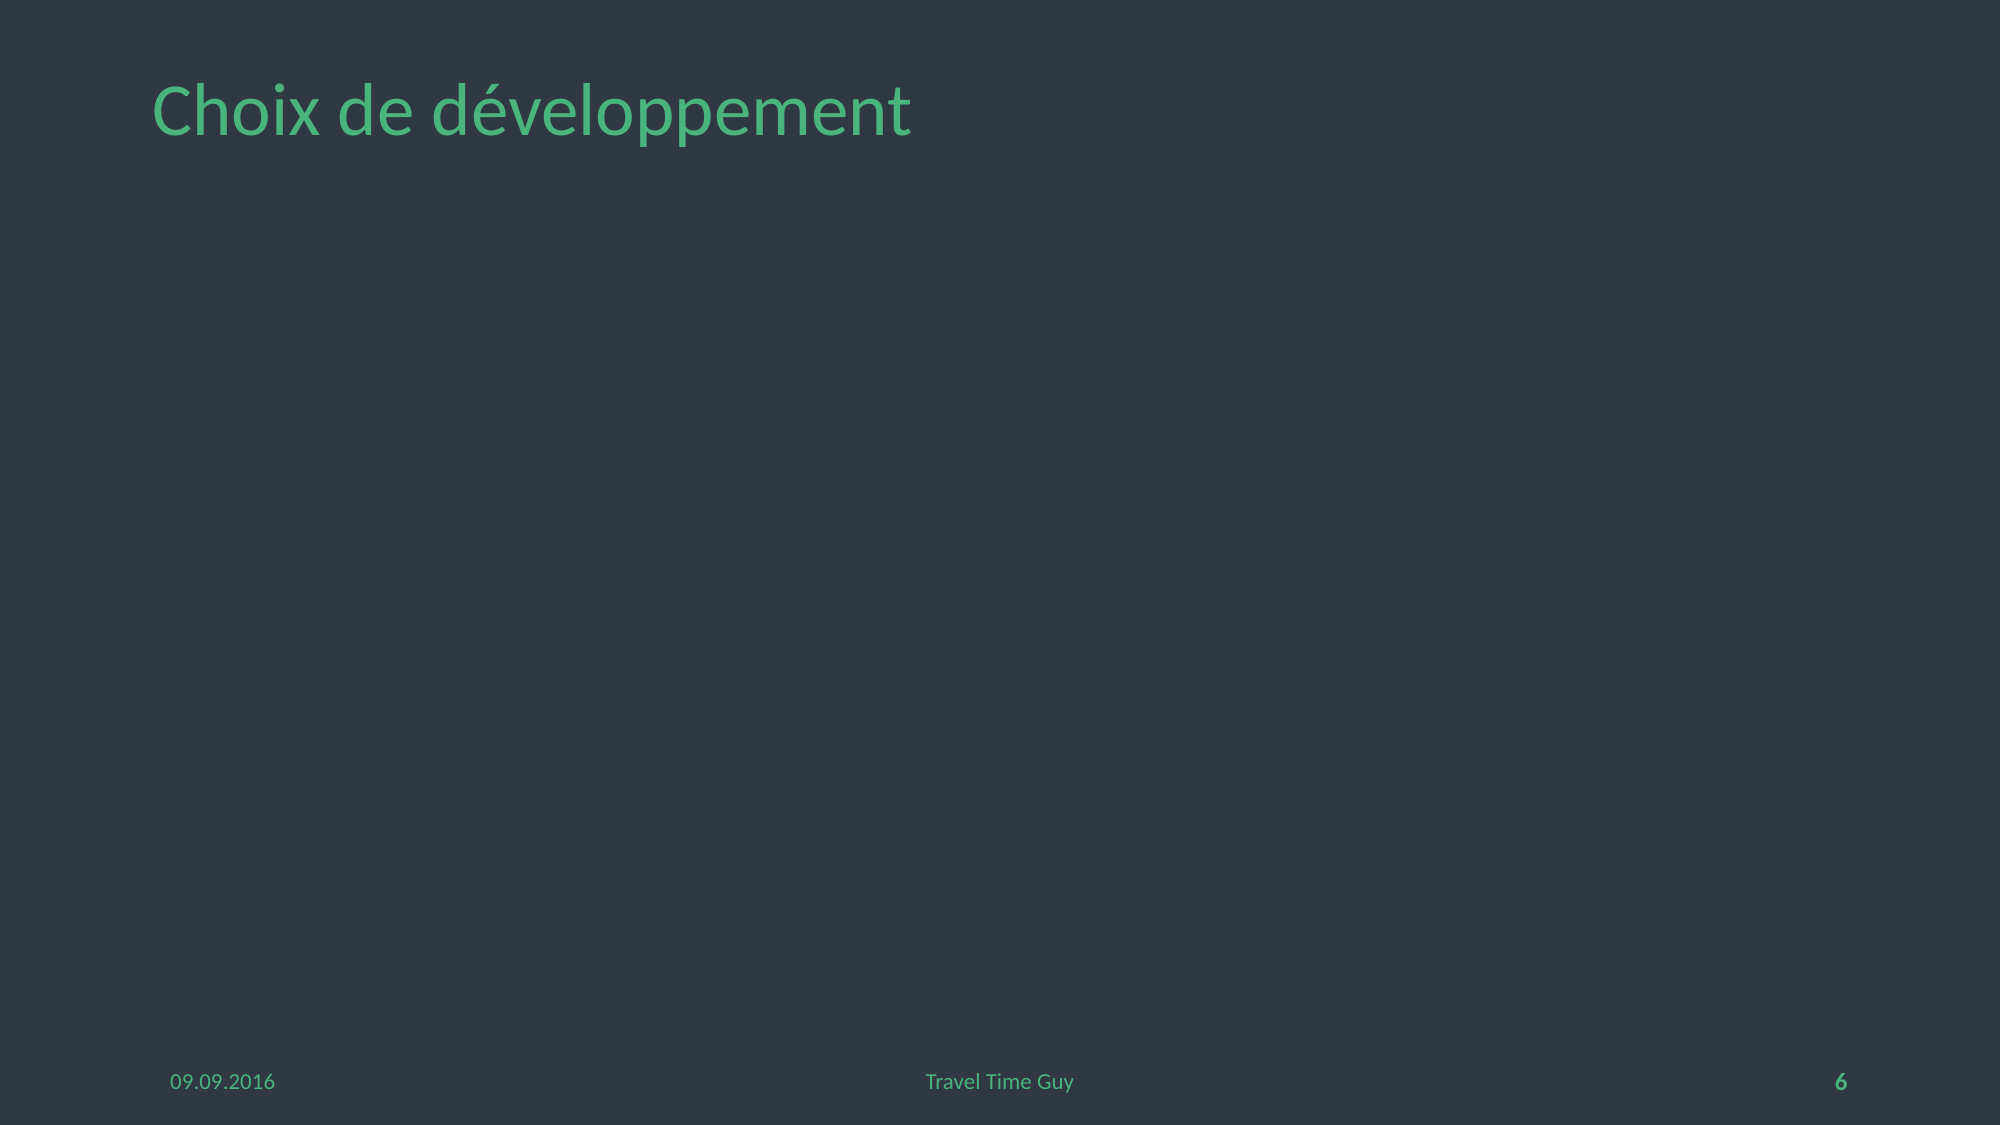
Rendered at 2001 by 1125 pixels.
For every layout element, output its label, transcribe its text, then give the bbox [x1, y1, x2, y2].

title Choix de développement [136, 59, 1863, 163]
slide_number 6 [1412, 1058, 1863, 1103]
footer Travel Time Guy [662, 1058, 1338, 1103]
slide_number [137, 1058, 588, 1103]
